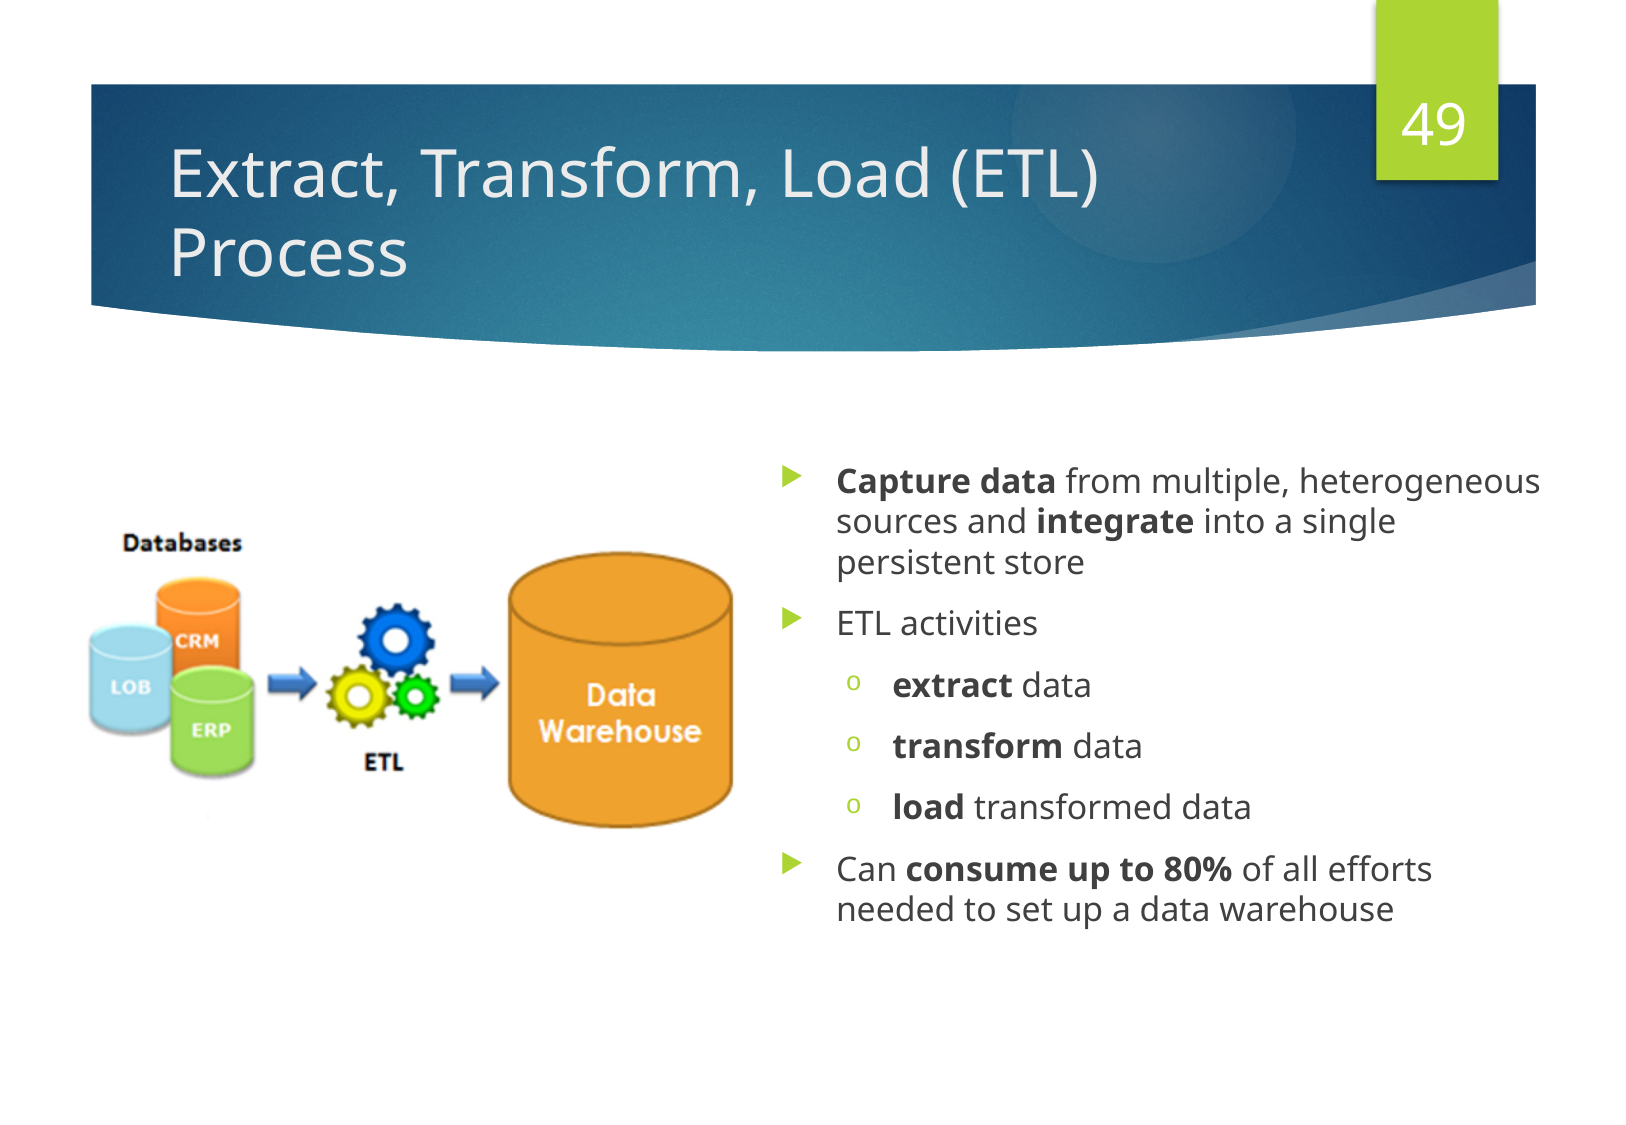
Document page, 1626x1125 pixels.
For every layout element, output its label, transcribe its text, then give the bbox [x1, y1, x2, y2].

picture [67, 504, 742, 845]
list Capture data from multiple, heterogeneous sources and integrate into a single persistent store ETL activities extract data transform data load transformed data Can consume up to 80% of all efforts needed to set up a data warehouse [764, 452, 1558, 973]
title Extract, Transform, Load (ETL) Process [153, 152, 1282, 269]
slide_number 49 [1364, 48, 1506, 175]
